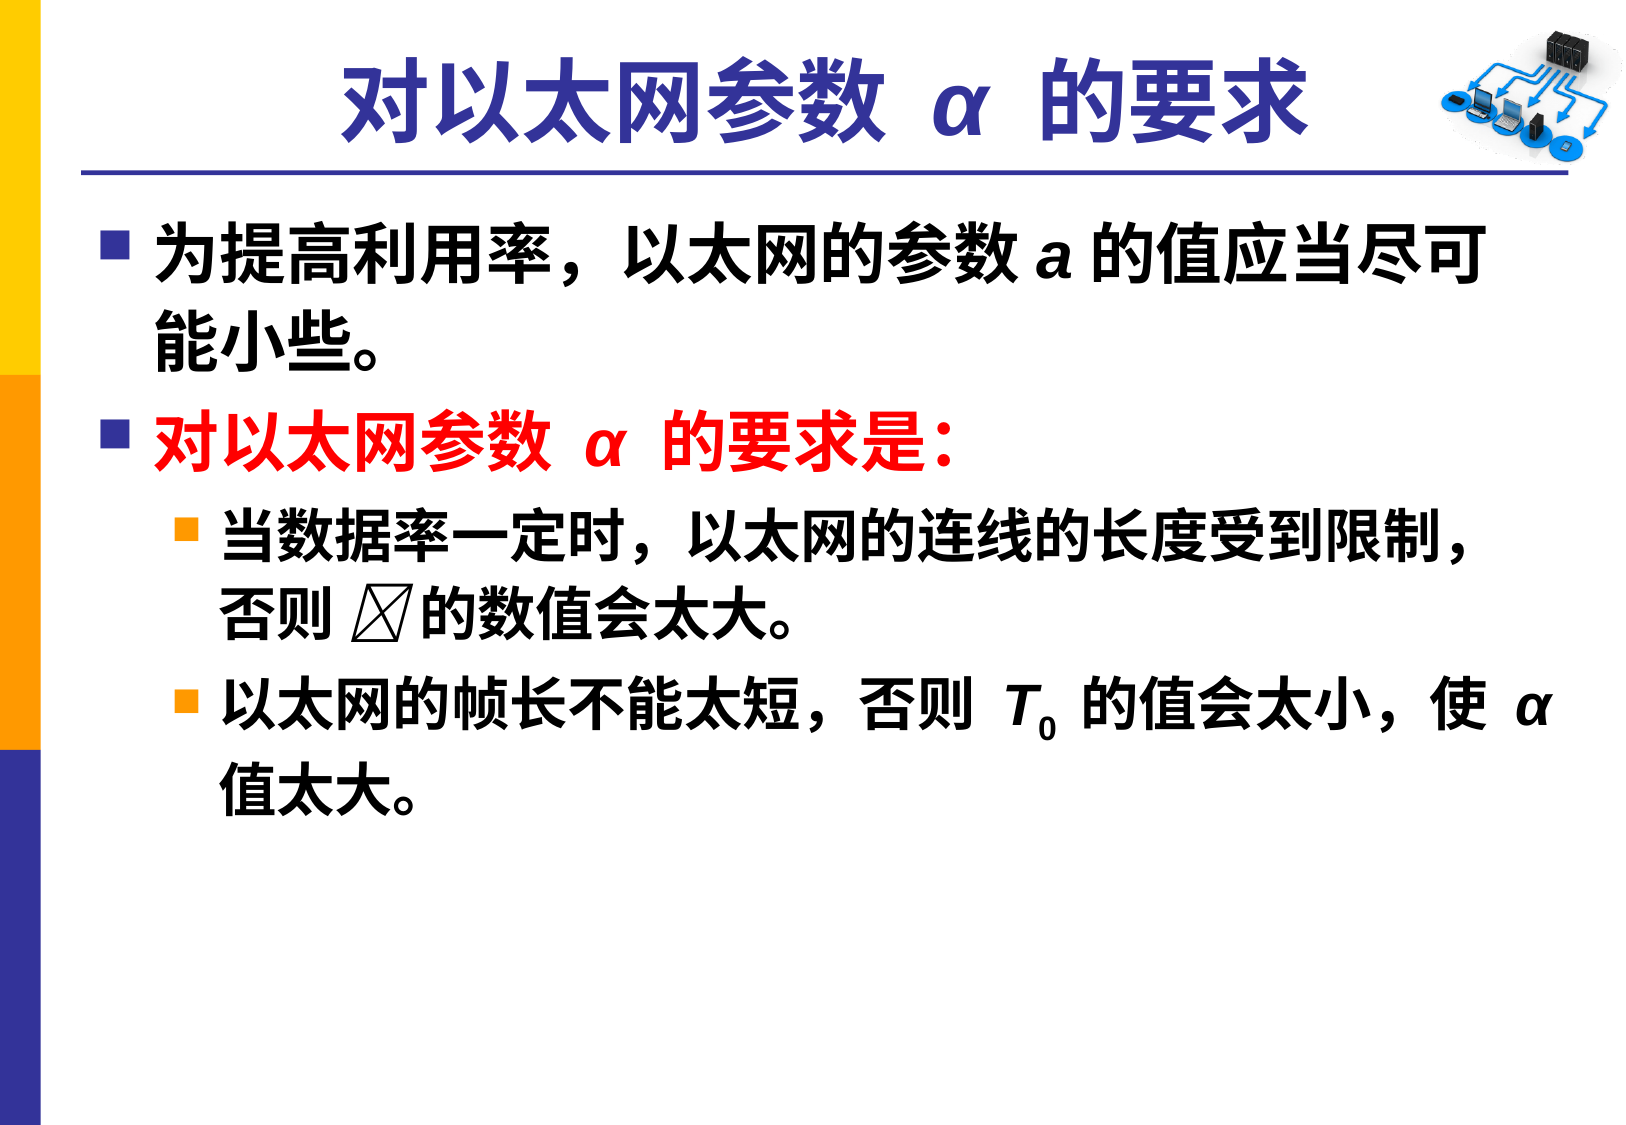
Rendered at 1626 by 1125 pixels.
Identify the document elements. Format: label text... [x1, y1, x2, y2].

title 对以太网参数 α 的要求 [81, 30, 1569, 161]
picture [1438, 30, 1624, 165]
list 为提高利用率，以太网的参数a的值应当尽可能小些。 对以太网参数 α 的要求是： 当数据率一定时，以太网的连线的长度受到限制，否则  的数值会太大。 以太网的帧长不能太短，否则 T0 的值会太小，使 α 值太大。 [81, 196, 1569, 1006]
